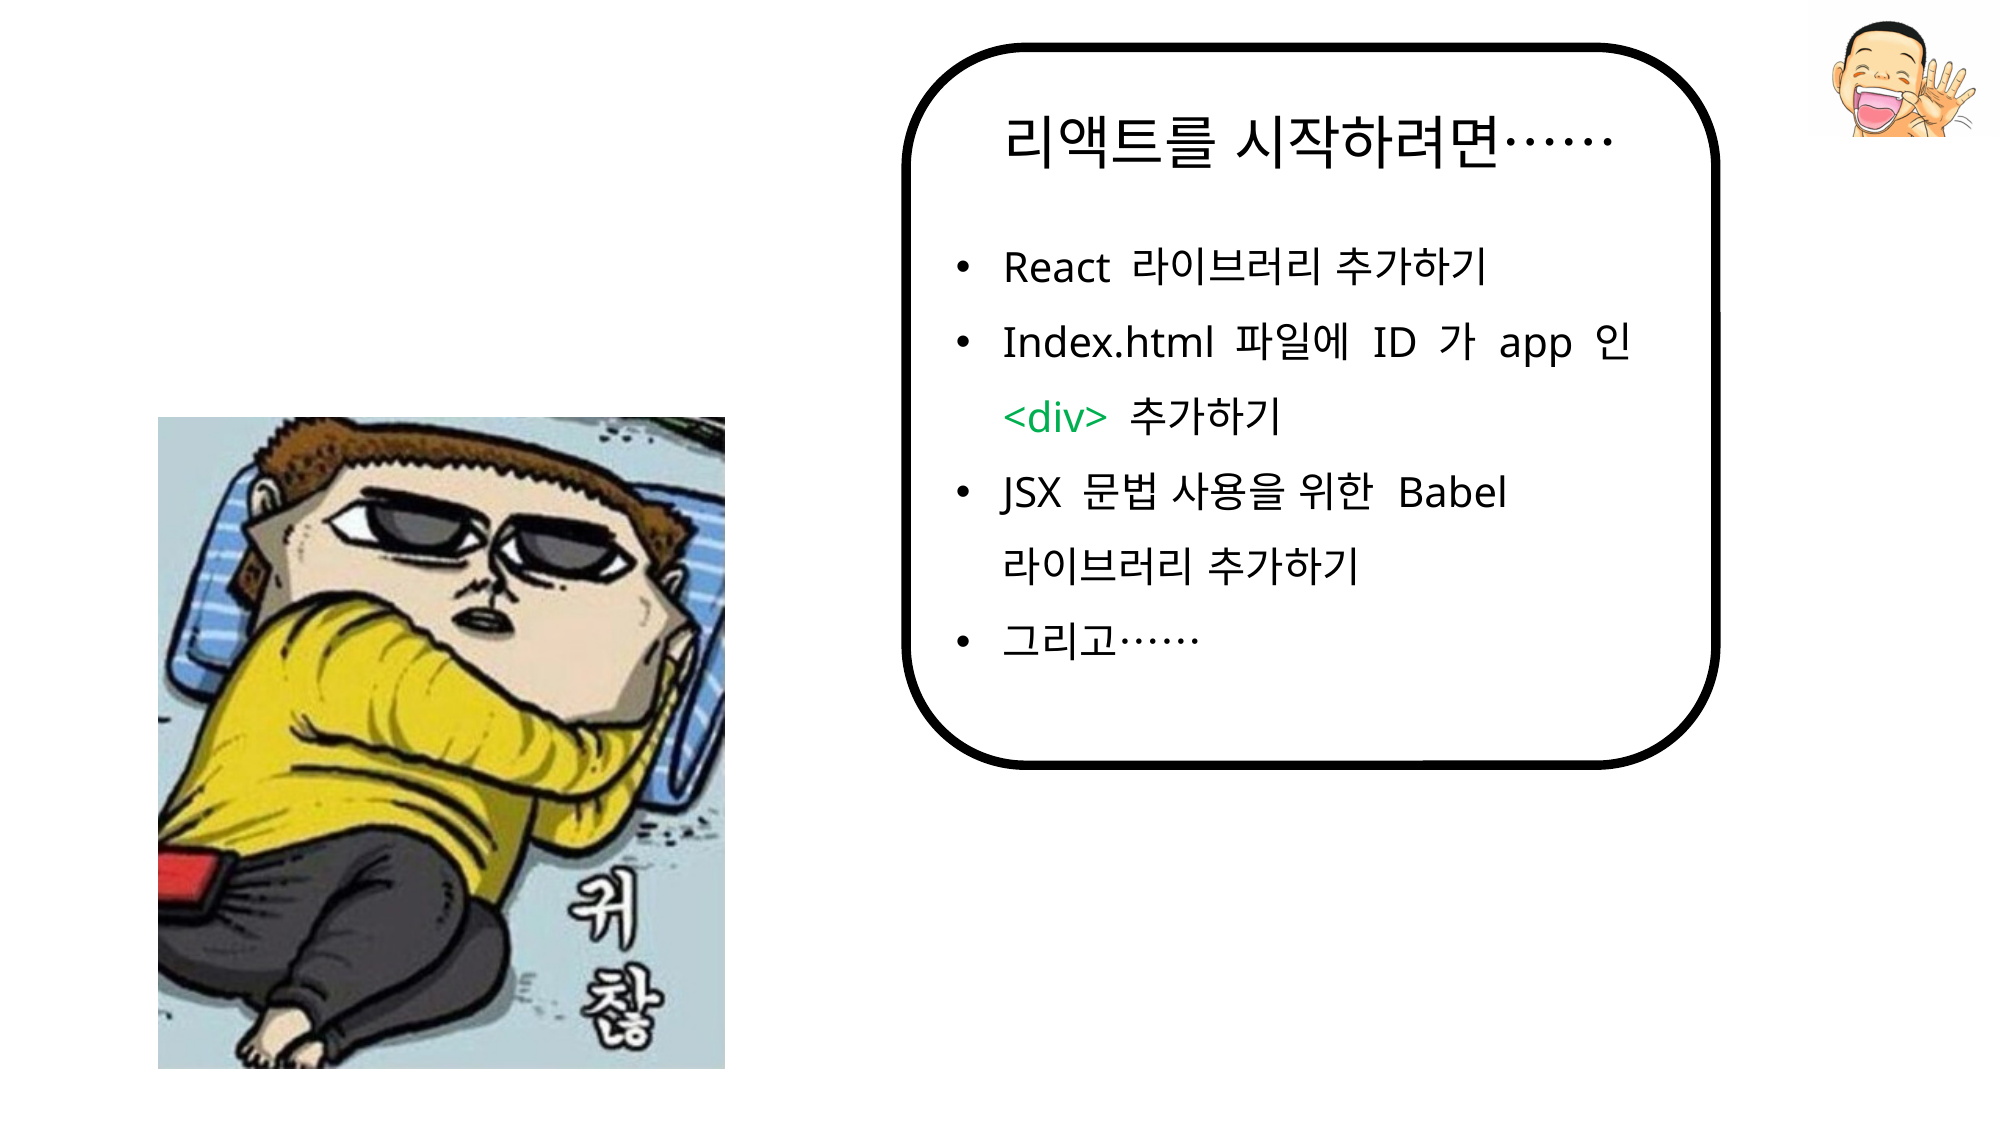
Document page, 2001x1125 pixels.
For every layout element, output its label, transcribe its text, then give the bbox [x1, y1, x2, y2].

picture [158, 417, 725, 1069]
picture [1808, 0, 2000, 137]
text_box 리액트를 시작하려면…… React 라이브러리 추가하기 Index.html 파일에 ID 가 app 인 <div> 추가하기 JSX 문법 사용을 위한 Babel 라이브러리 추가하기 그리고…… [905, 46, 1717, 767]
